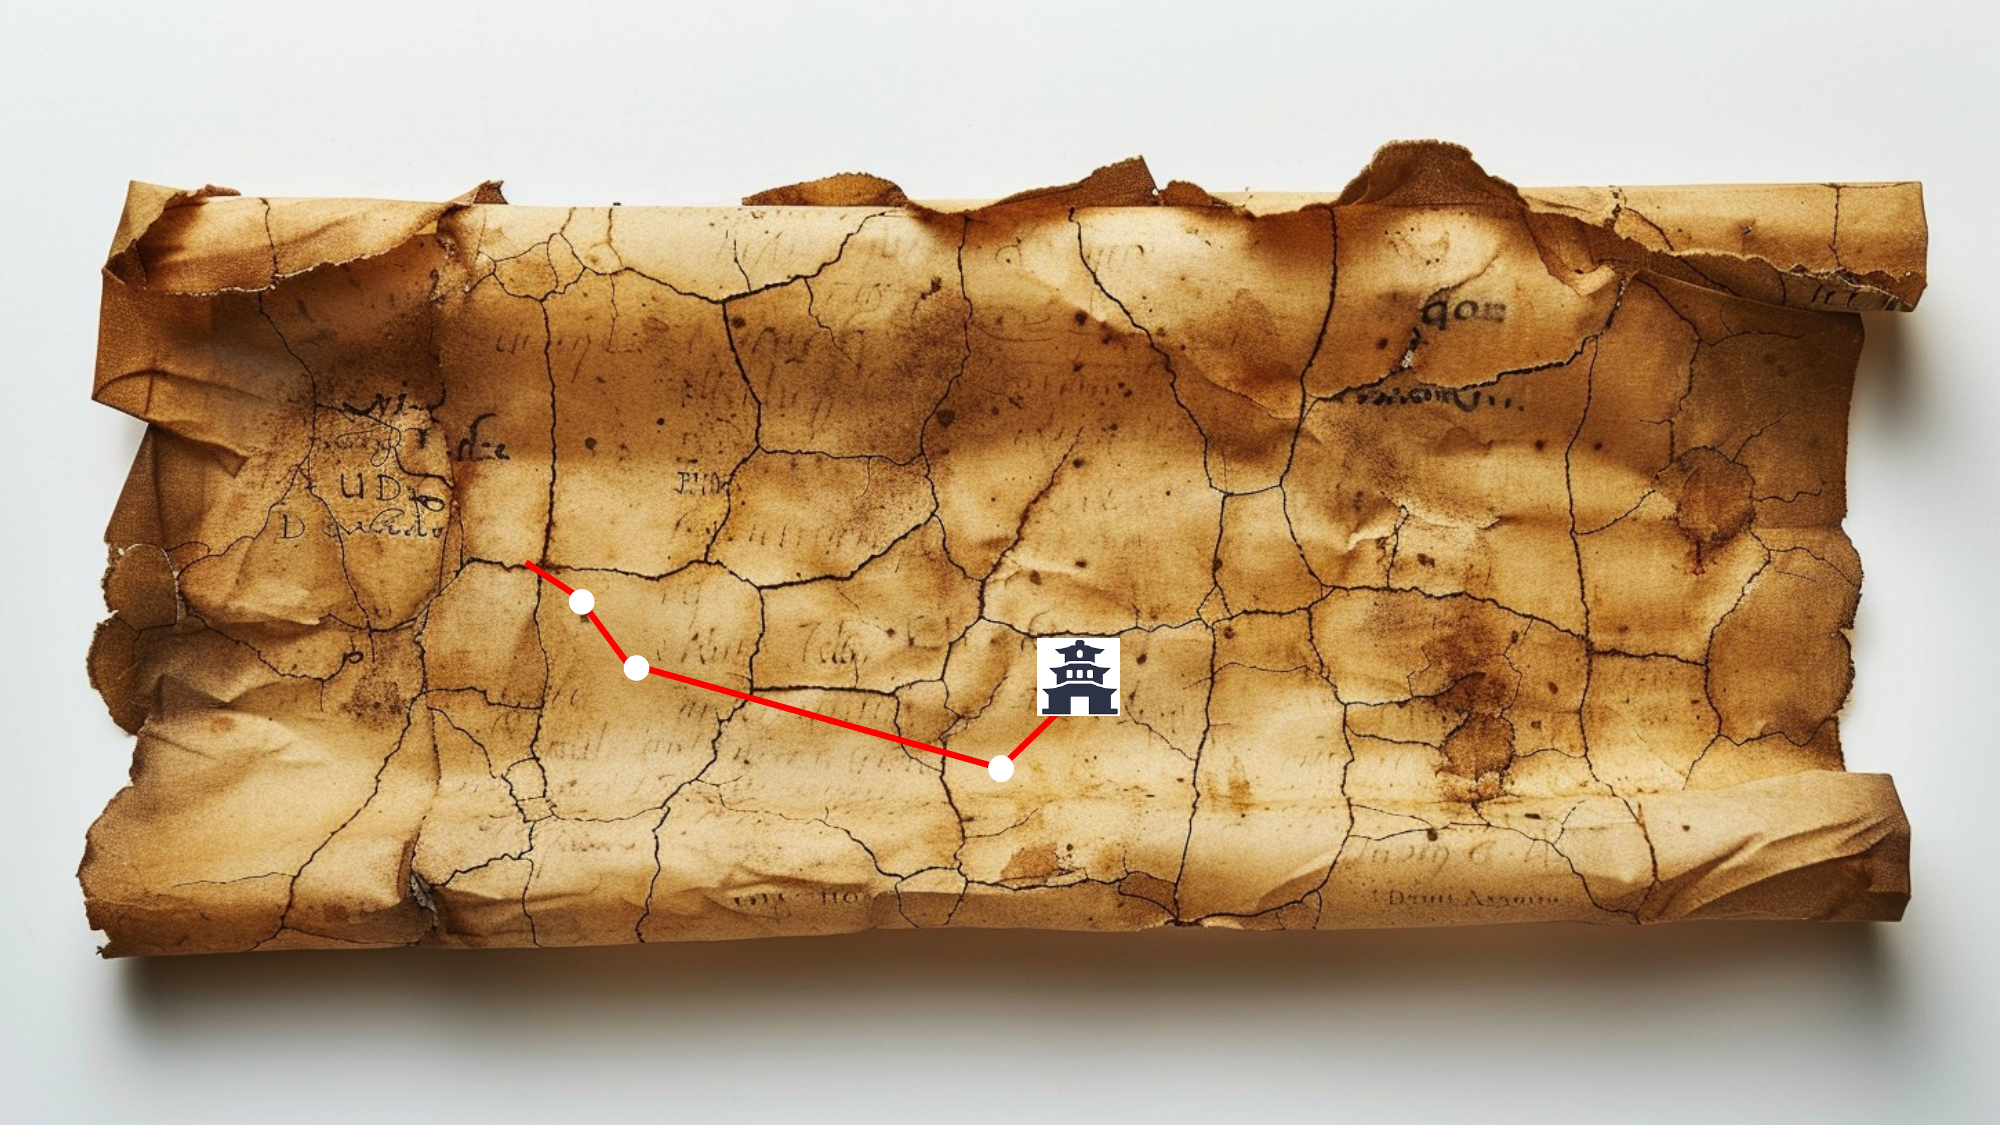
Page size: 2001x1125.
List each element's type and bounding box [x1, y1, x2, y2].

text_box [525, 562, 586, 603]
text_box [627, 663, 1000, 769]
picture [0, 0, 2000, 1125]
text_box [999, 709, 1061, 769]
text_box [586, 607, 628, 664]
